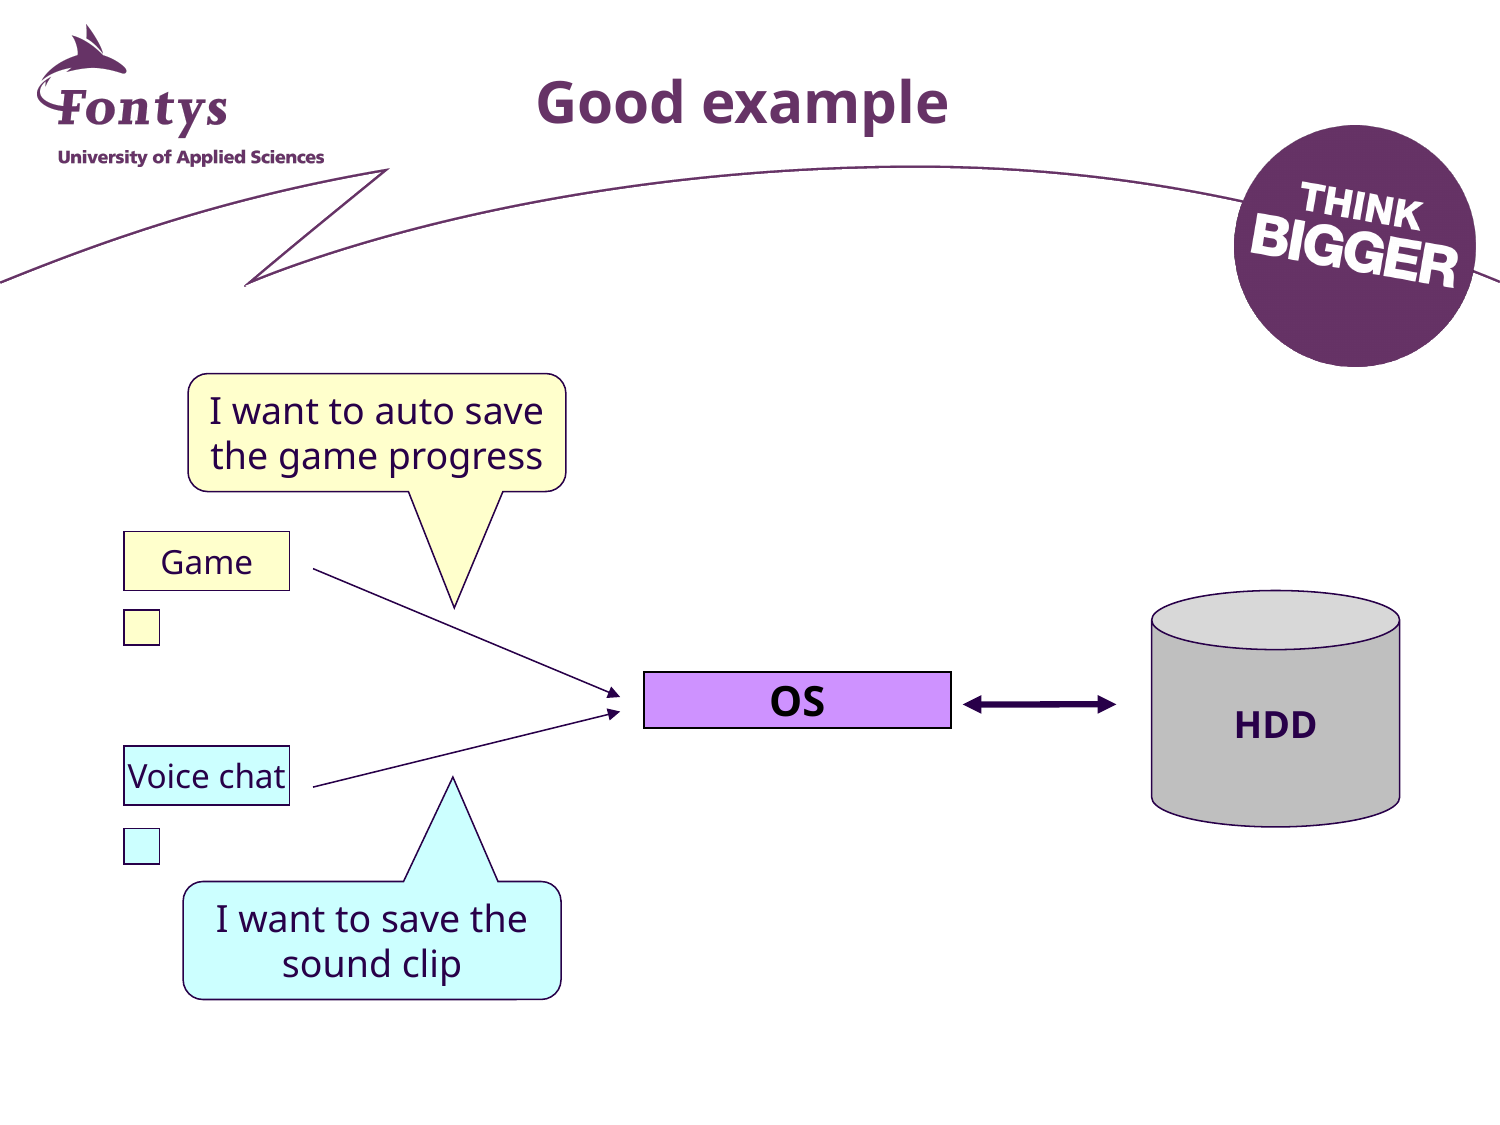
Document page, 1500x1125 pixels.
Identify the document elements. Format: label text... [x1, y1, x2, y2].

text_box [124, 609, 160, 646]
text_box [962, 698, 1117, 711]
text_box OS [643, 671, 951, 728]
text_box I want to auto save the game progress [188, 373, 566, 608]
text_box Game [124, 531, 290, 591]
text_box HDD [1151, 590, 1400, 827]
text_box [313, 568, 621, 698]
text_box Voice chat [124, 745, 290, 805]
picture [0, 0, 1500, 367]
text_box [124, 828, 160, 864]
text_box [313, 708, 621, 788]
text_box I want to save the sound clip [183, 777, 562, 1000]
title Good example [311, 65, 1189, 126]
